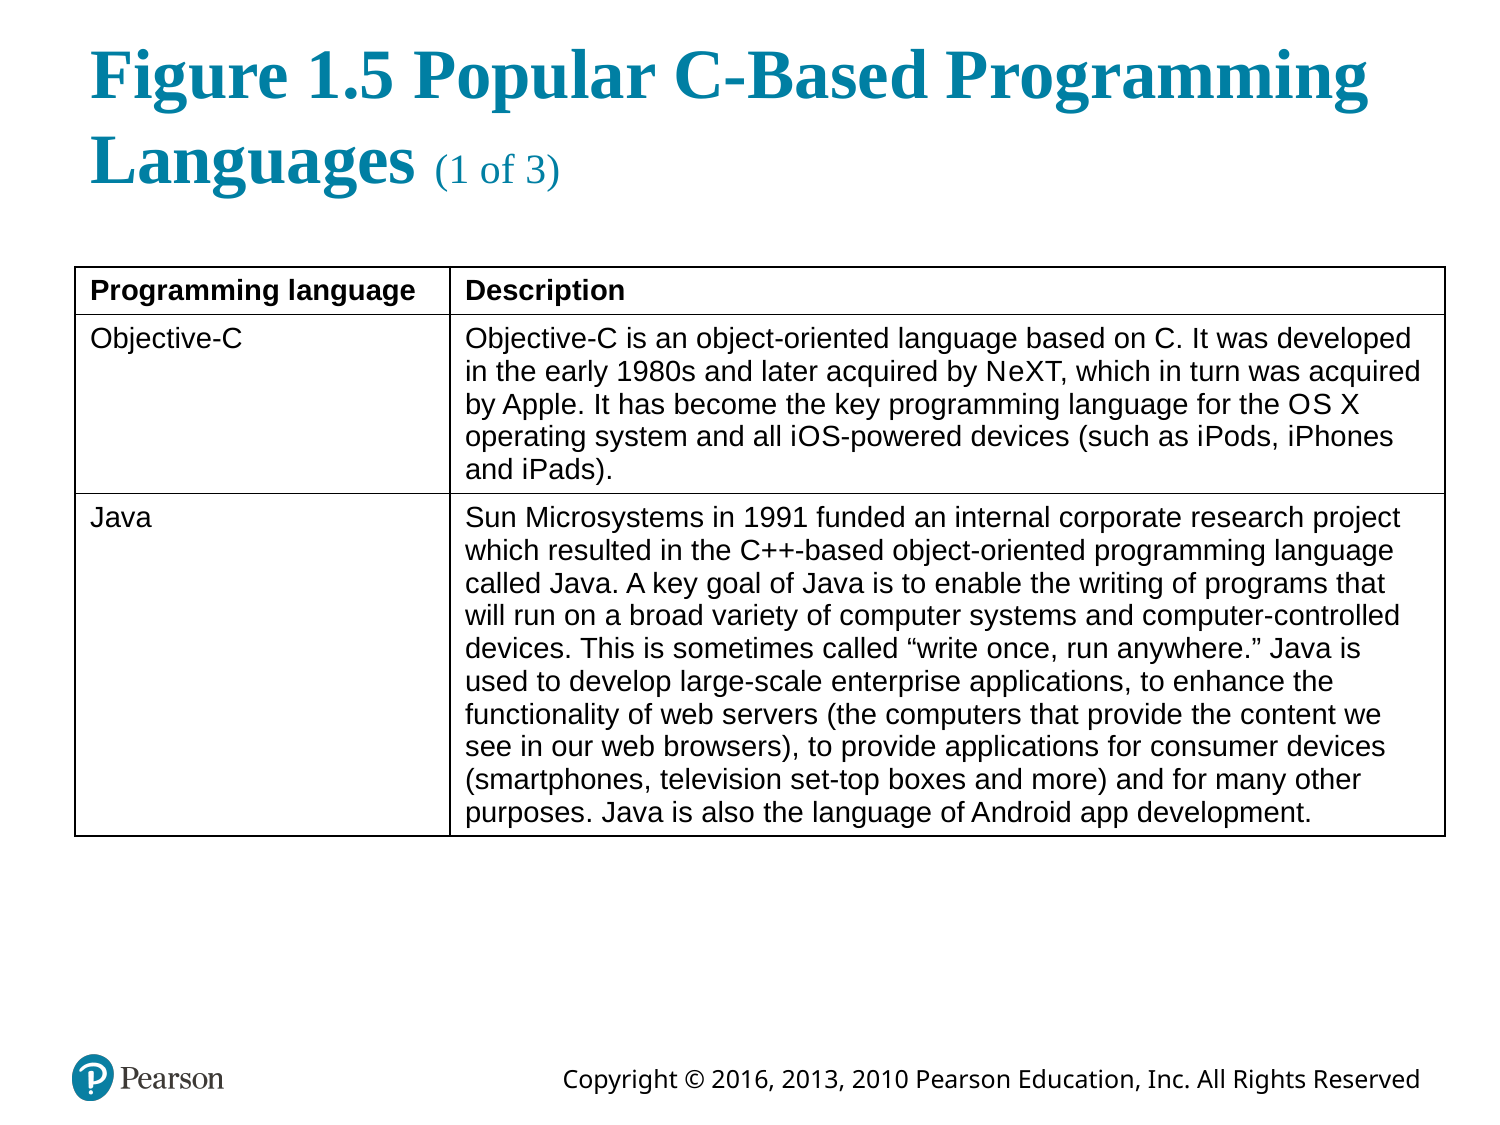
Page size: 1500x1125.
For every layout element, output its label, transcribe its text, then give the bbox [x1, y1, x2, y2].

table_header Description [451, 268, 1444, 314]
table_cell Sun Microsystems in 1991 funded an internal corporate research project which resulted in the C++-based object-oriented programming language called Java. A key goal of Java is to enable the writing of programs that will run on a broad variety of computer systems and computer-controlled devices. This is sometimes called “write once, run anywhere.” Java is used to develop large-scale enterprise applications, to enhance the functionality of web servers (the computers that provide the content we see in our web browsers), to provide applications for consumer devices (smartphones, television set-top boxes and more) and for many other purposes. Java is also the language of Android app development. [451, 494, 1444, 835]
table_cell Java [76, 494, 449, 835]
picture [72, 1054, 88, 1070]
table_cell Objective-C [76, 315, 449, 493]
table_cell Objective-C is an object-oriented language based on C. It was developed in the early 1980s and later acquired by N e X T, which in turn was acquired by Apple. It has become the key programming language for the O S X operating system and all i O S-powered devices (such as i Pods, i Phones and i Pads). [451, 315, 1444, 493]
title Figure 1.5 Popular C-Based Programming Languages (1 of 3) [75, 37, 1425, 213]
picture [72, 1087, 83, 1101]
table_header Programming language [76, 268, 449, 314]
picture [80, 1063, 106, 1088]
picture [98, 1054, 224, 1101]
